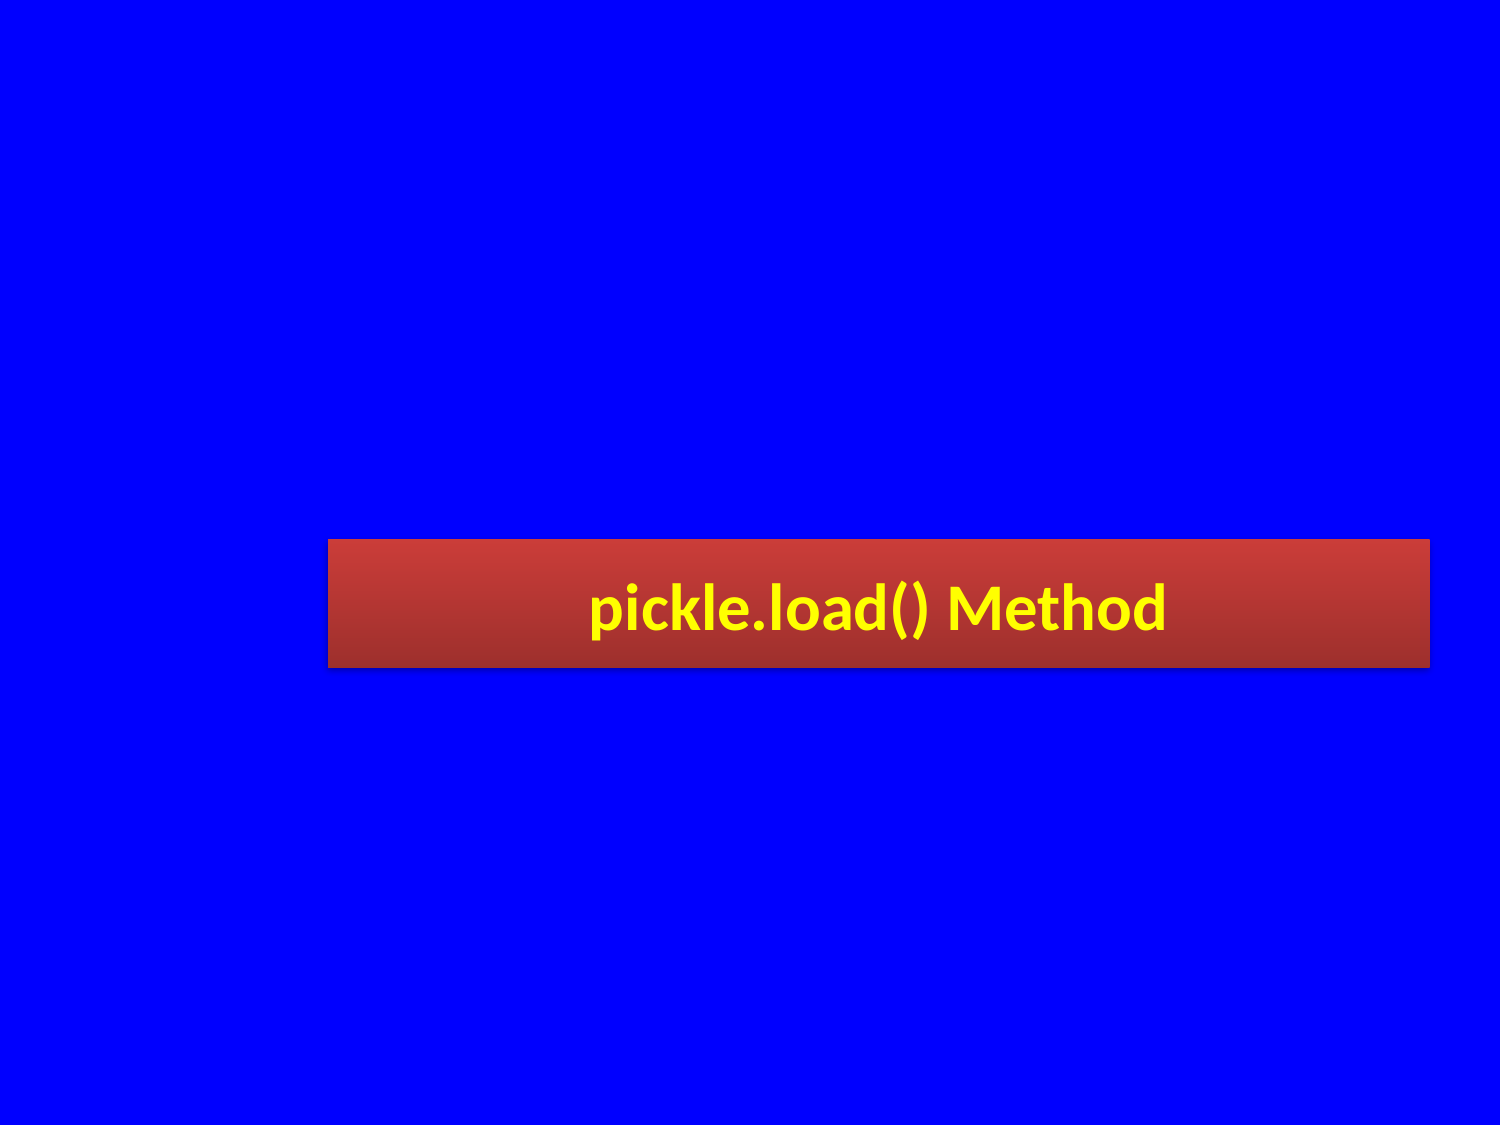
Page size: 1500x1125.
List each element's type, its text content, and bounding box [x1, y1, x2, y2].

text_box pickle.load() Method [328, 539, 1430, 668]
